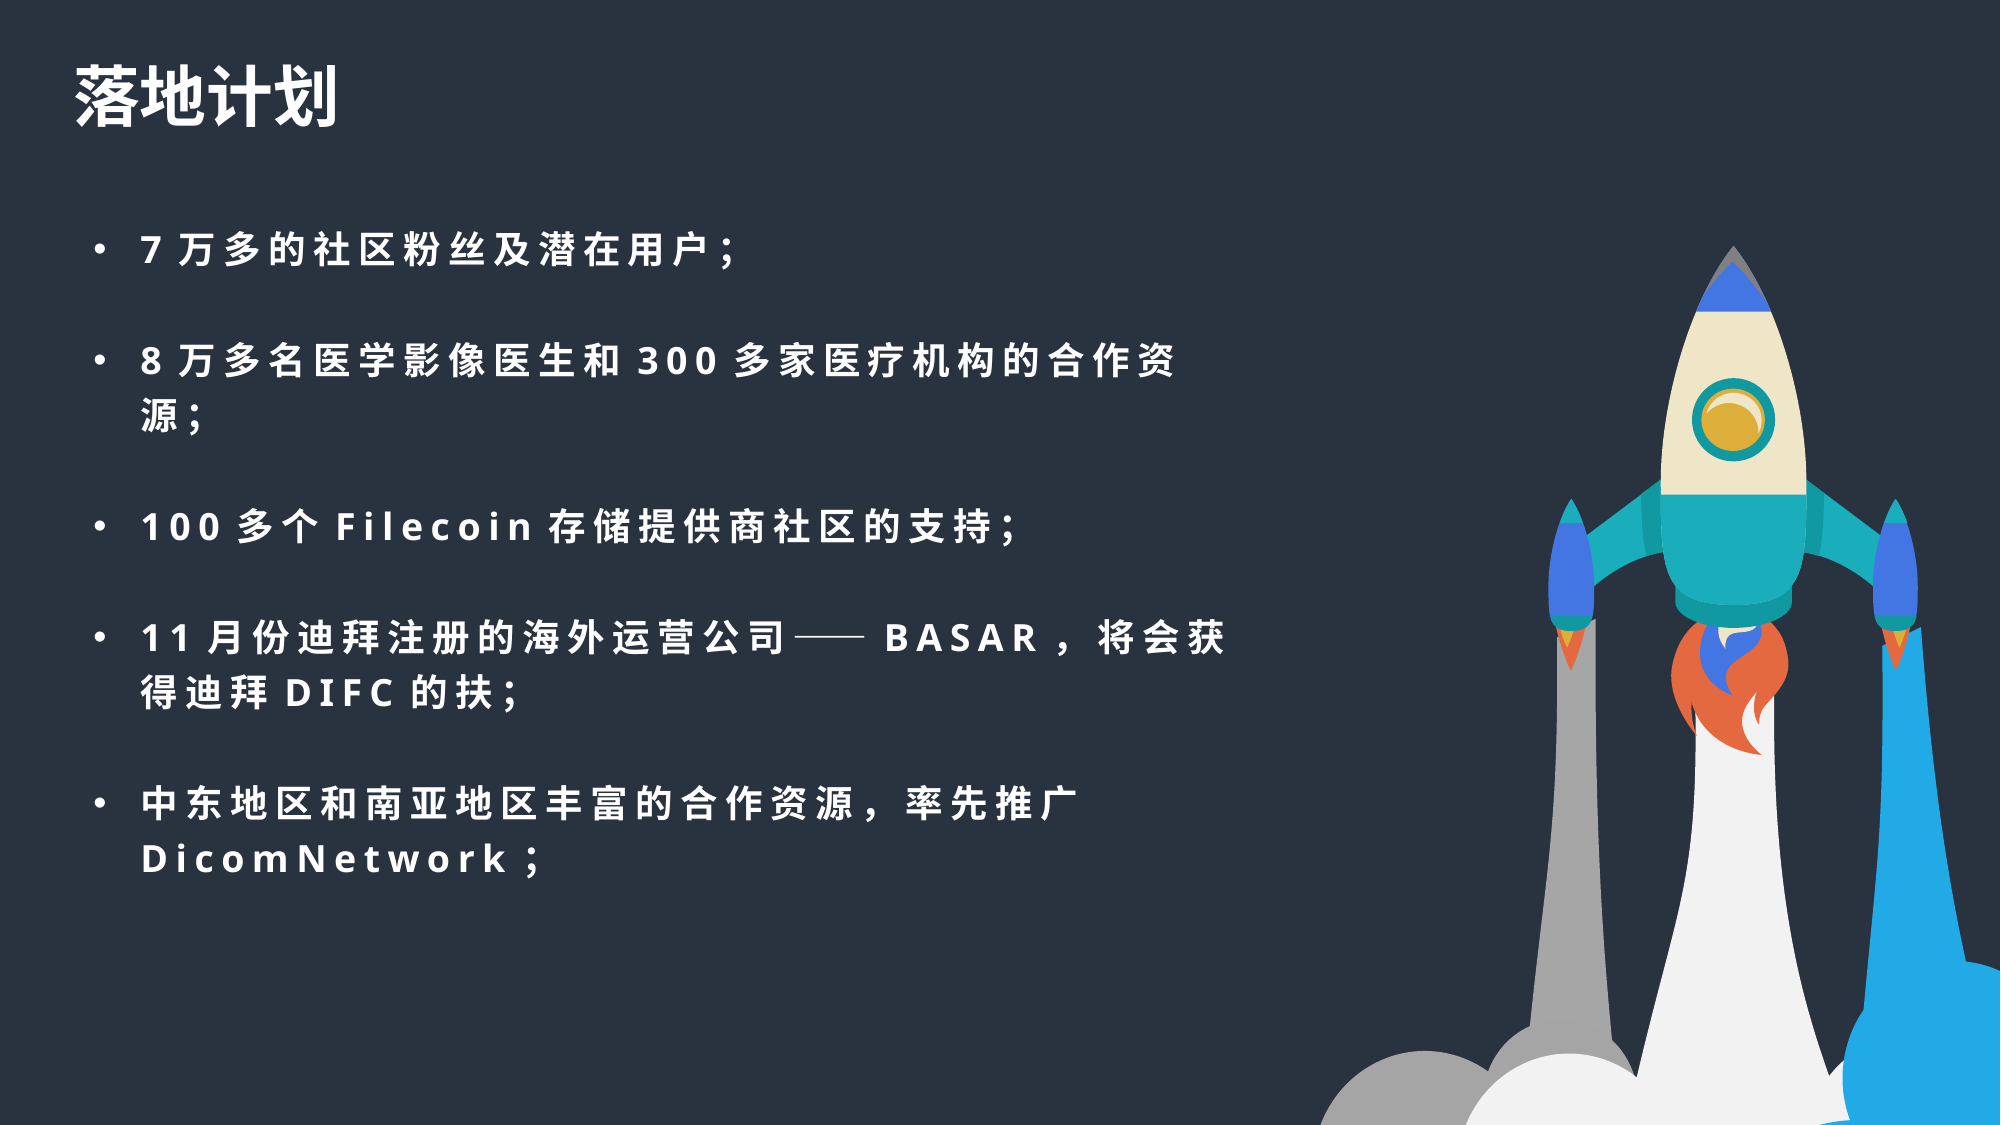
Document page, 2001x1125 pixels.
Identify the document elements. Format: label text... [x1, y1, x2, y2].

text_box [717, 245, 2000, 1125]
text_box 落地计划 [73, 54, 926, 136]
text_box 7万多的社区粉丝及潜在用户； 8万多名医学影像医生和300多家医疗机构的合作资源； 100多个Filecoin存储提供商社区的支持； 11月份迪拜注册的海外运营公司——BASAR，将会获得迪拜DIFC的扶； 中东地区和南亚地区丰富的合作资源，率先推广DicomNetwork； [78, 208, 1271, 933]
